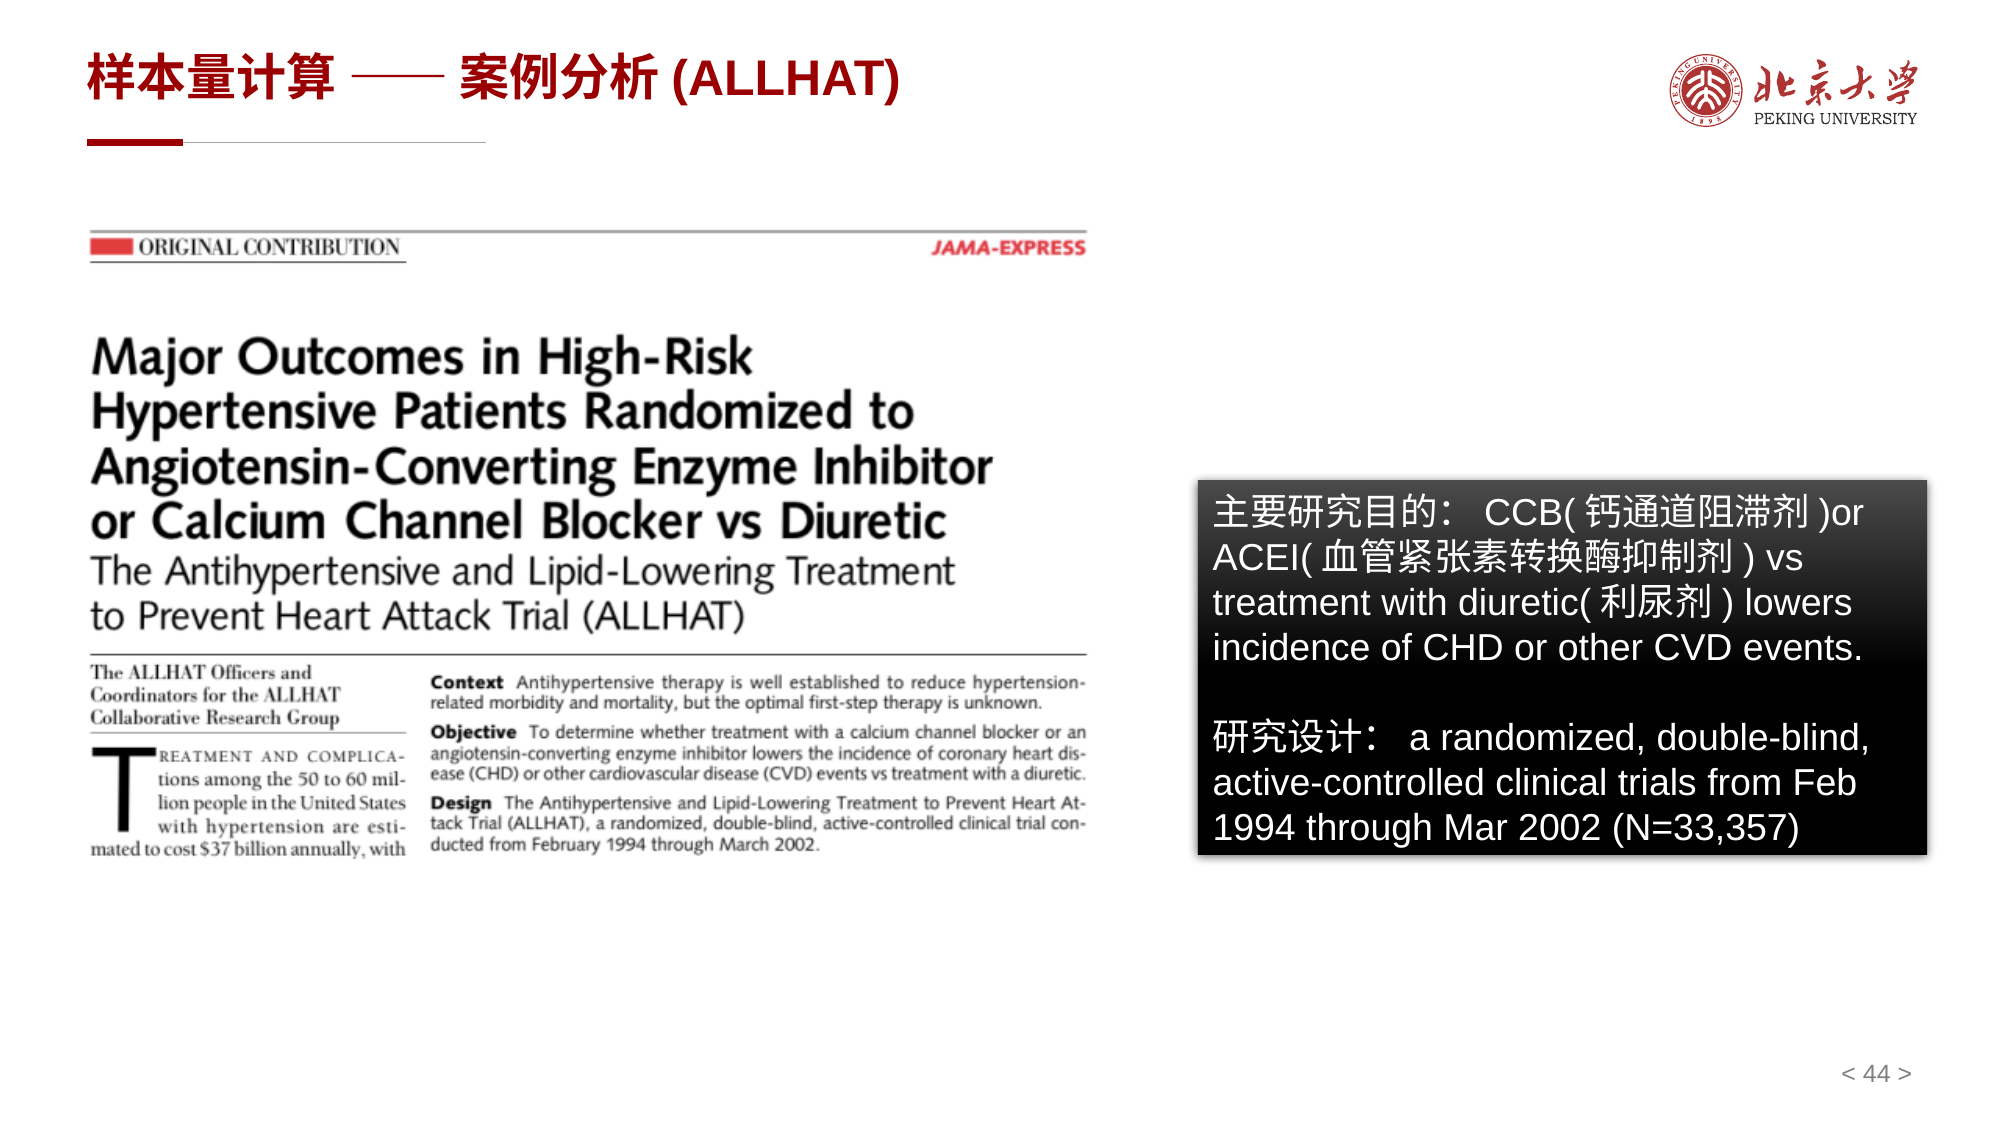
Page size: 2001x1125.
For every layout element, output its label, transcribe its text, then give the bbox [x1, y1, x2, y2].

text_box 样本量计算 —— 案例分析(ALLHAT) [71, 26, 996, 133]
slide_number < 44 > [1477, 1048, 1928, 1097]
text_box 主要研究目的：CCB(钙通道阻滞剂)or ACEI(血管紧张素转换酶抑制剂) vs treatment with diuretic(利尿剂) lowers incidence of CHD or other CVD events. 研究设计：a randomized, double-blind, active-controlled clinical trials from Feb 1994 through Mar 2002 (N=33,357) [1197, 480, 1928, 855]
picture [57, 210, 1143, 859]
